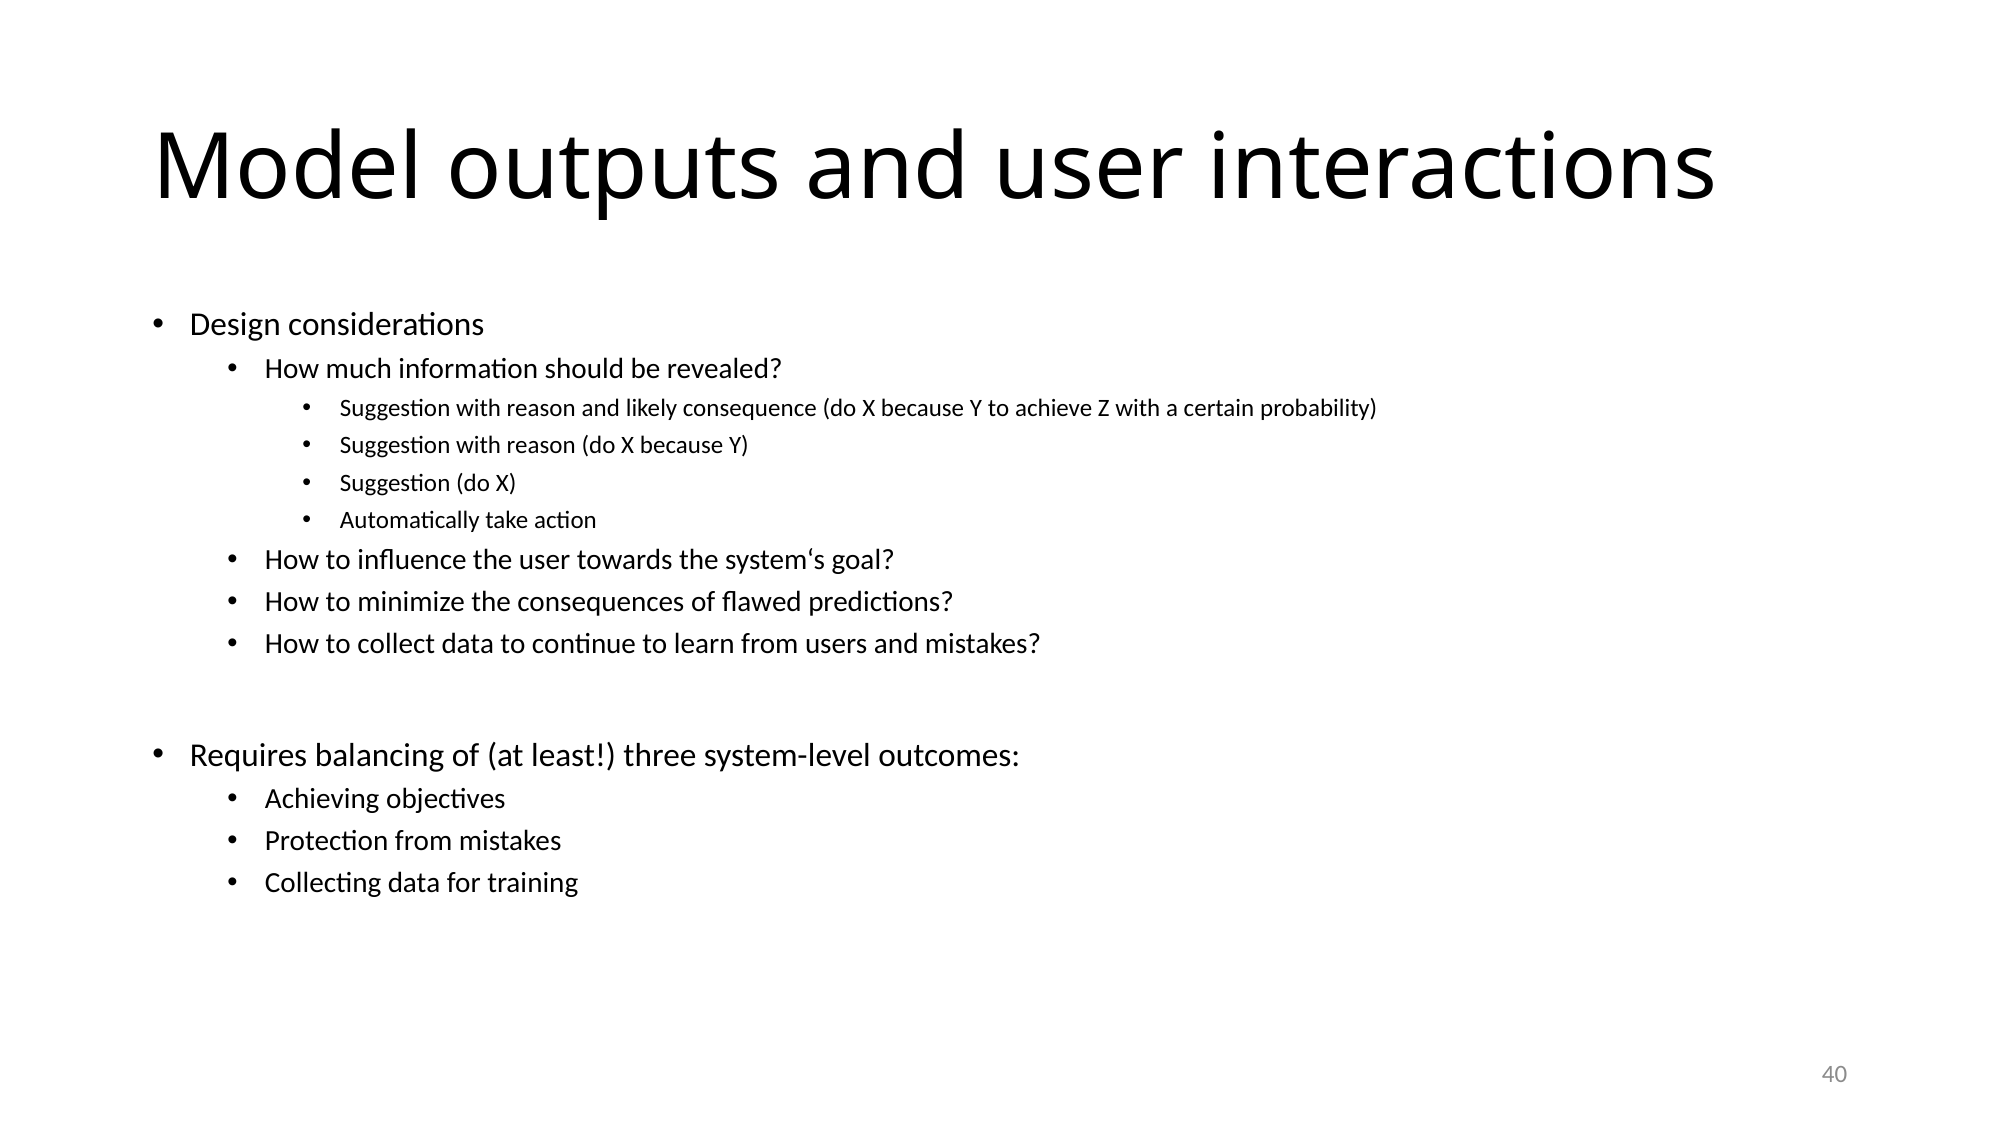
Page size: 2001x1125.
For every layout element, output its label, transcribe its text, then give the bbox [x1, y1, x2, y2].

slide_number 40 [1412, 1042, 1863, 1103]
list Design considerations How much information should be revealed? Suggestion with reason and likely consequence (do X because Y to achieve Z with a certain probability) Suggestion with reason (do X because Y) Suggestion (do X) Automatically take action How to influence the user towards the system‘s goal? How to minimize the consequences of flawed predictions? How to collect data to continue to learn from users and mistakes? Requires balancing of (at least!) three system-level outcomes: Achieving objectives Protection from mistakes Collecting data for training [137, 299, 1863, 1014]
title Model outputs and user interactions [137, 59, 1863, 278]
